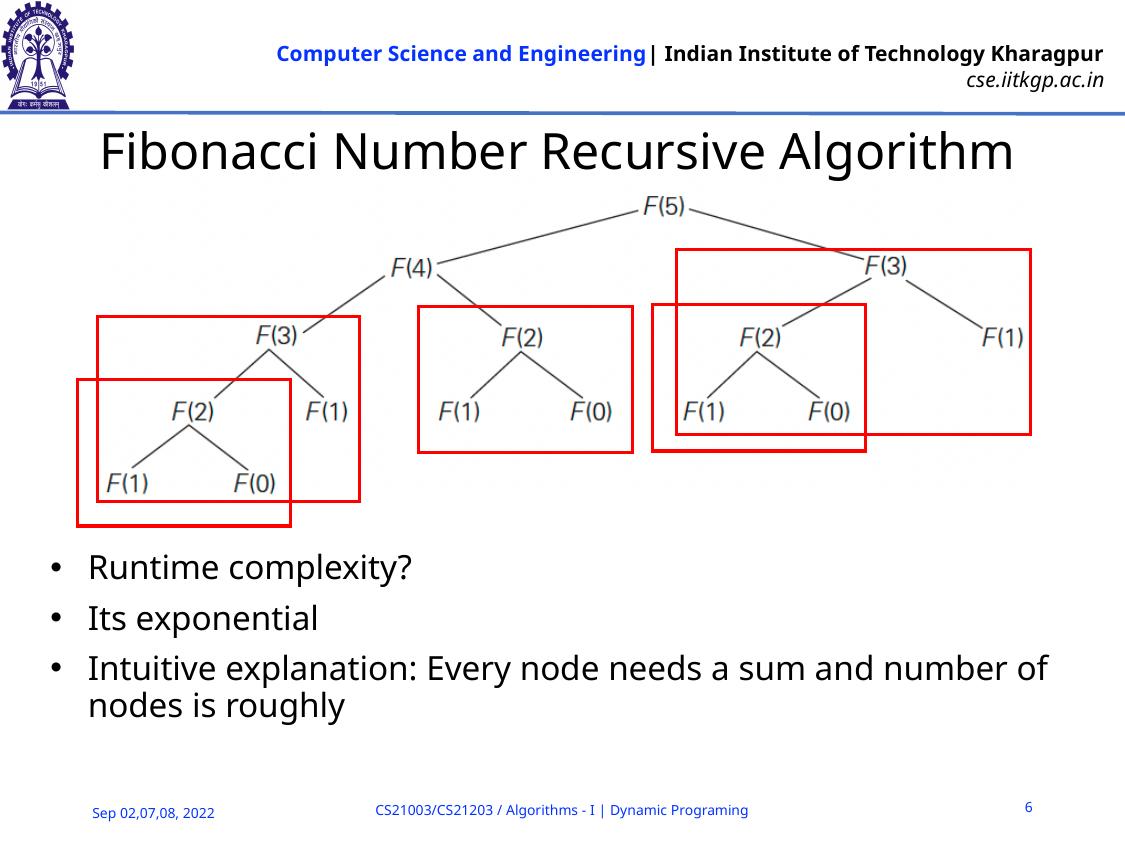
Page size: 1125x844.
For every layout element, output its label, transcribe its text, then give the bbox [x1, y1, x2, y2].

text_box [76, 378, 292, 527]
picture [1, 1, 74, 110]
title Fibonacci Number Recursive Algorithm [35, 78, 1078, 221]
picture [97, 174, 1028, 500]
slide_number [77, 798, 274, 844]
slide_number 6 [992, 785, 1048, 831]
footer CS21003/CS21203 / Algorithms - I | Dynamic Programing [185, 787, 940, 833]
